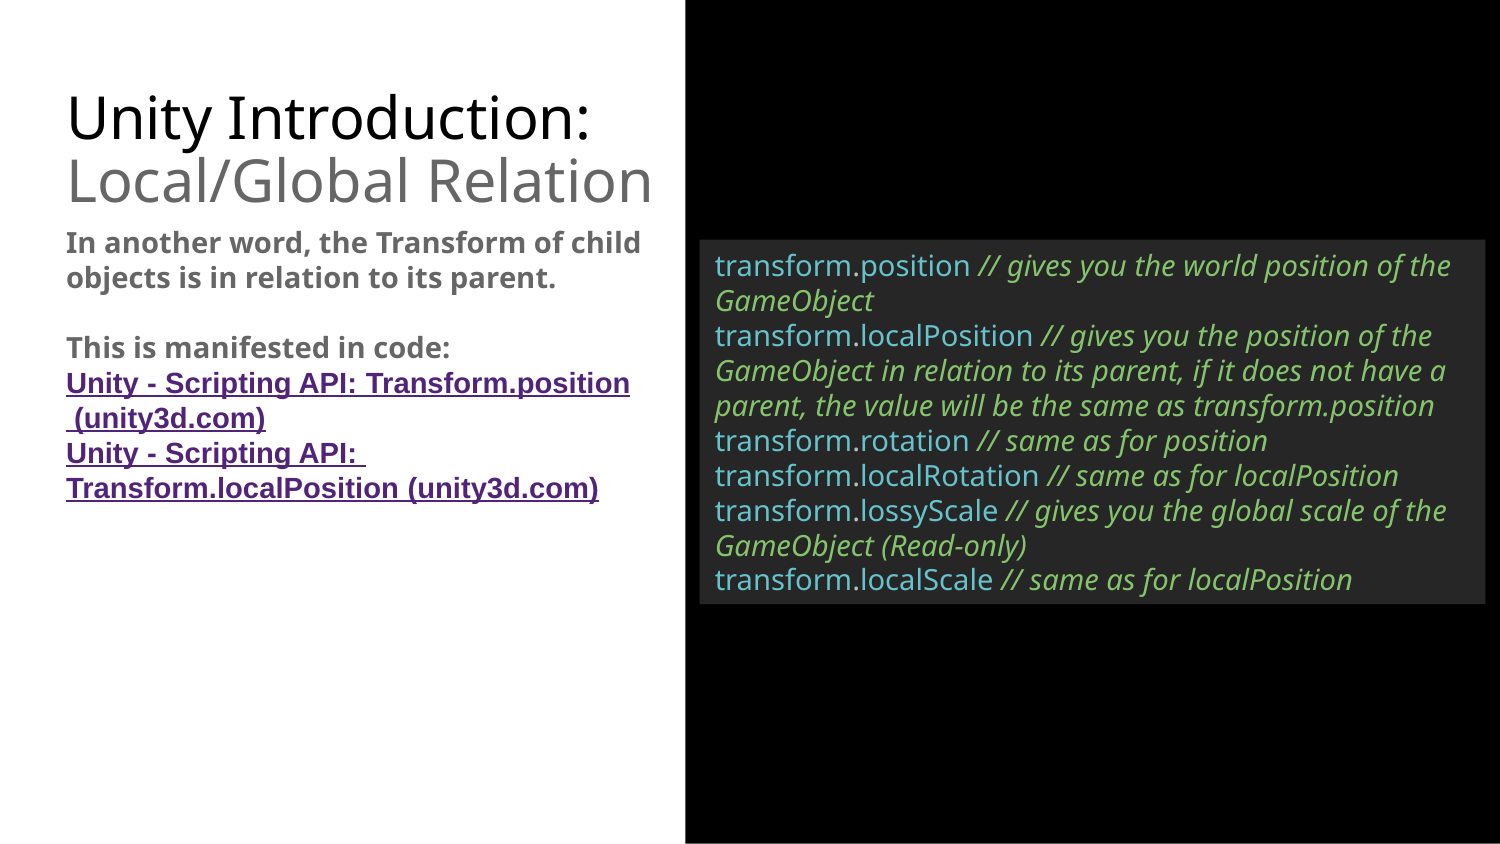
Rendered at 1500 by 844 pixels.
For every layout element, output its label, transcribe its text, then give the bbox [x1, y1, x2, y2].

list In another word, the Transform of child objects is in relation to its parent. This is manifested in code: Unity - Scripting API: Transform.position (unity3d.com) Unity - Scripting API: Transform.localPosition (unity3d.com) [51, 209, 684, 732]
title Unity Introduction: Local/Global Relation [51, 72, 685, 382]
text_box transform.position // gives you the world position of the GameObject transform.localPosition // gives you the position of the GameObject in relation to its parent, if it does not have a parent, the value will be the same as transform.position transform.rotation // same as for position transform.localRotation // same as for localPosition transform.lossyScale // gives you the global scale of the GameObject (Read-only) transform.localScale // same as for localPosition [699, 239, 1486, 605]
text_box [685, 0, 1500, 844]
